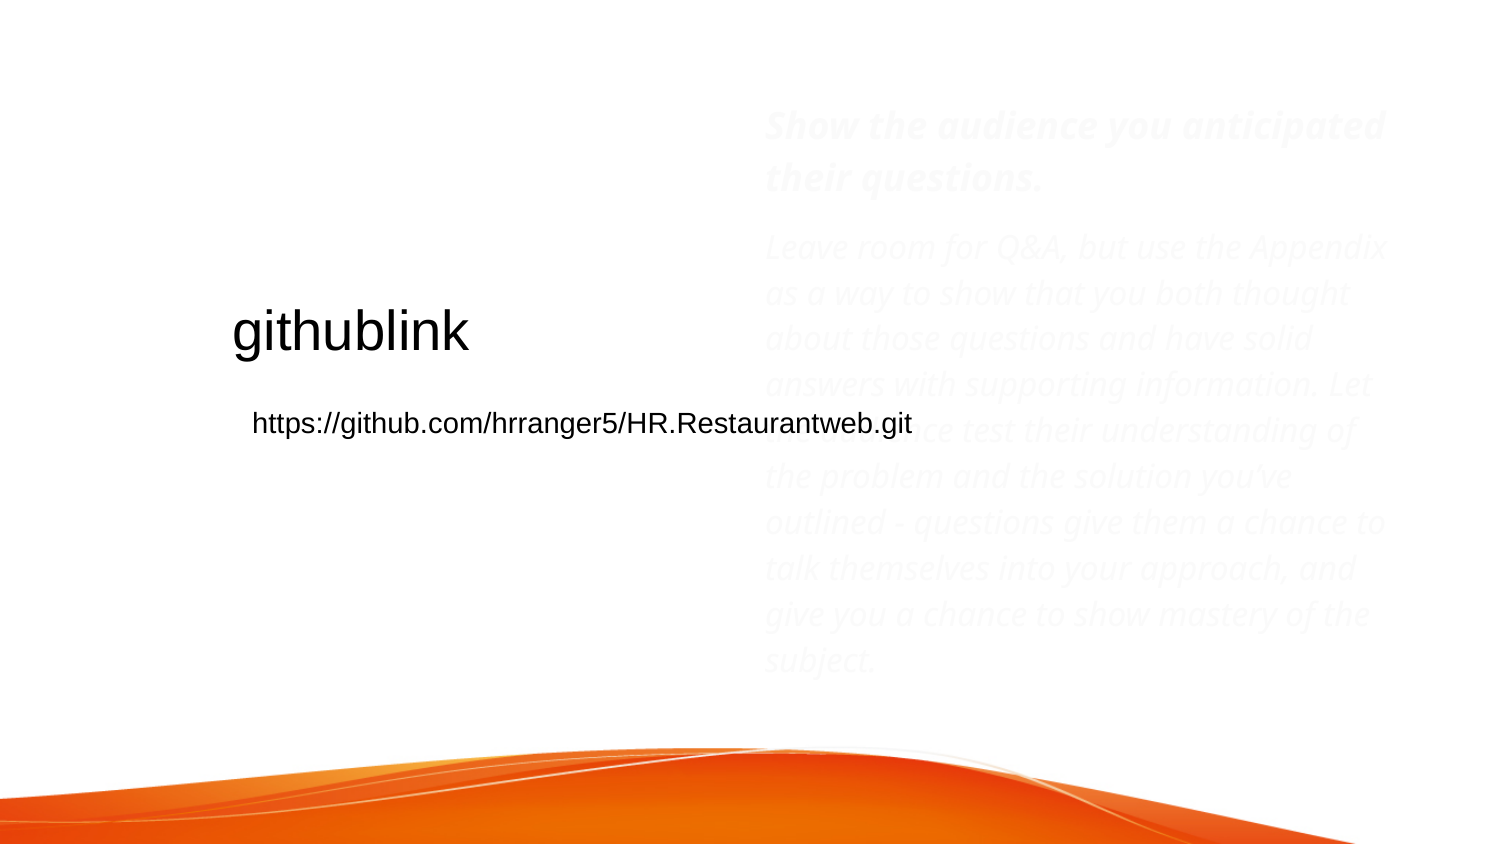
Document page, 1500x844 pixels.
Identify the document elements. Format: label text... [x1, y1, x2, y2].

picture [0, 0, 1500, 844]
text_box https://github.com/hrranger5/HR.Restaurantweb.git [237, 388, 1019, 454]
text_box Show the audience you anticipated their questions. Leave room for Q&A, but use the Appendix as a way to show that you both thought about those questions and have solid answers with supporting information. Let the audience test their understanding of the problem and the solution you’ve outlined - questions give them a chance to talk themselves into your approach, and give you a chance to show mastery of the subject. [749, 59, 1426, 715]
title githublink [217, 278, 728, 455]
